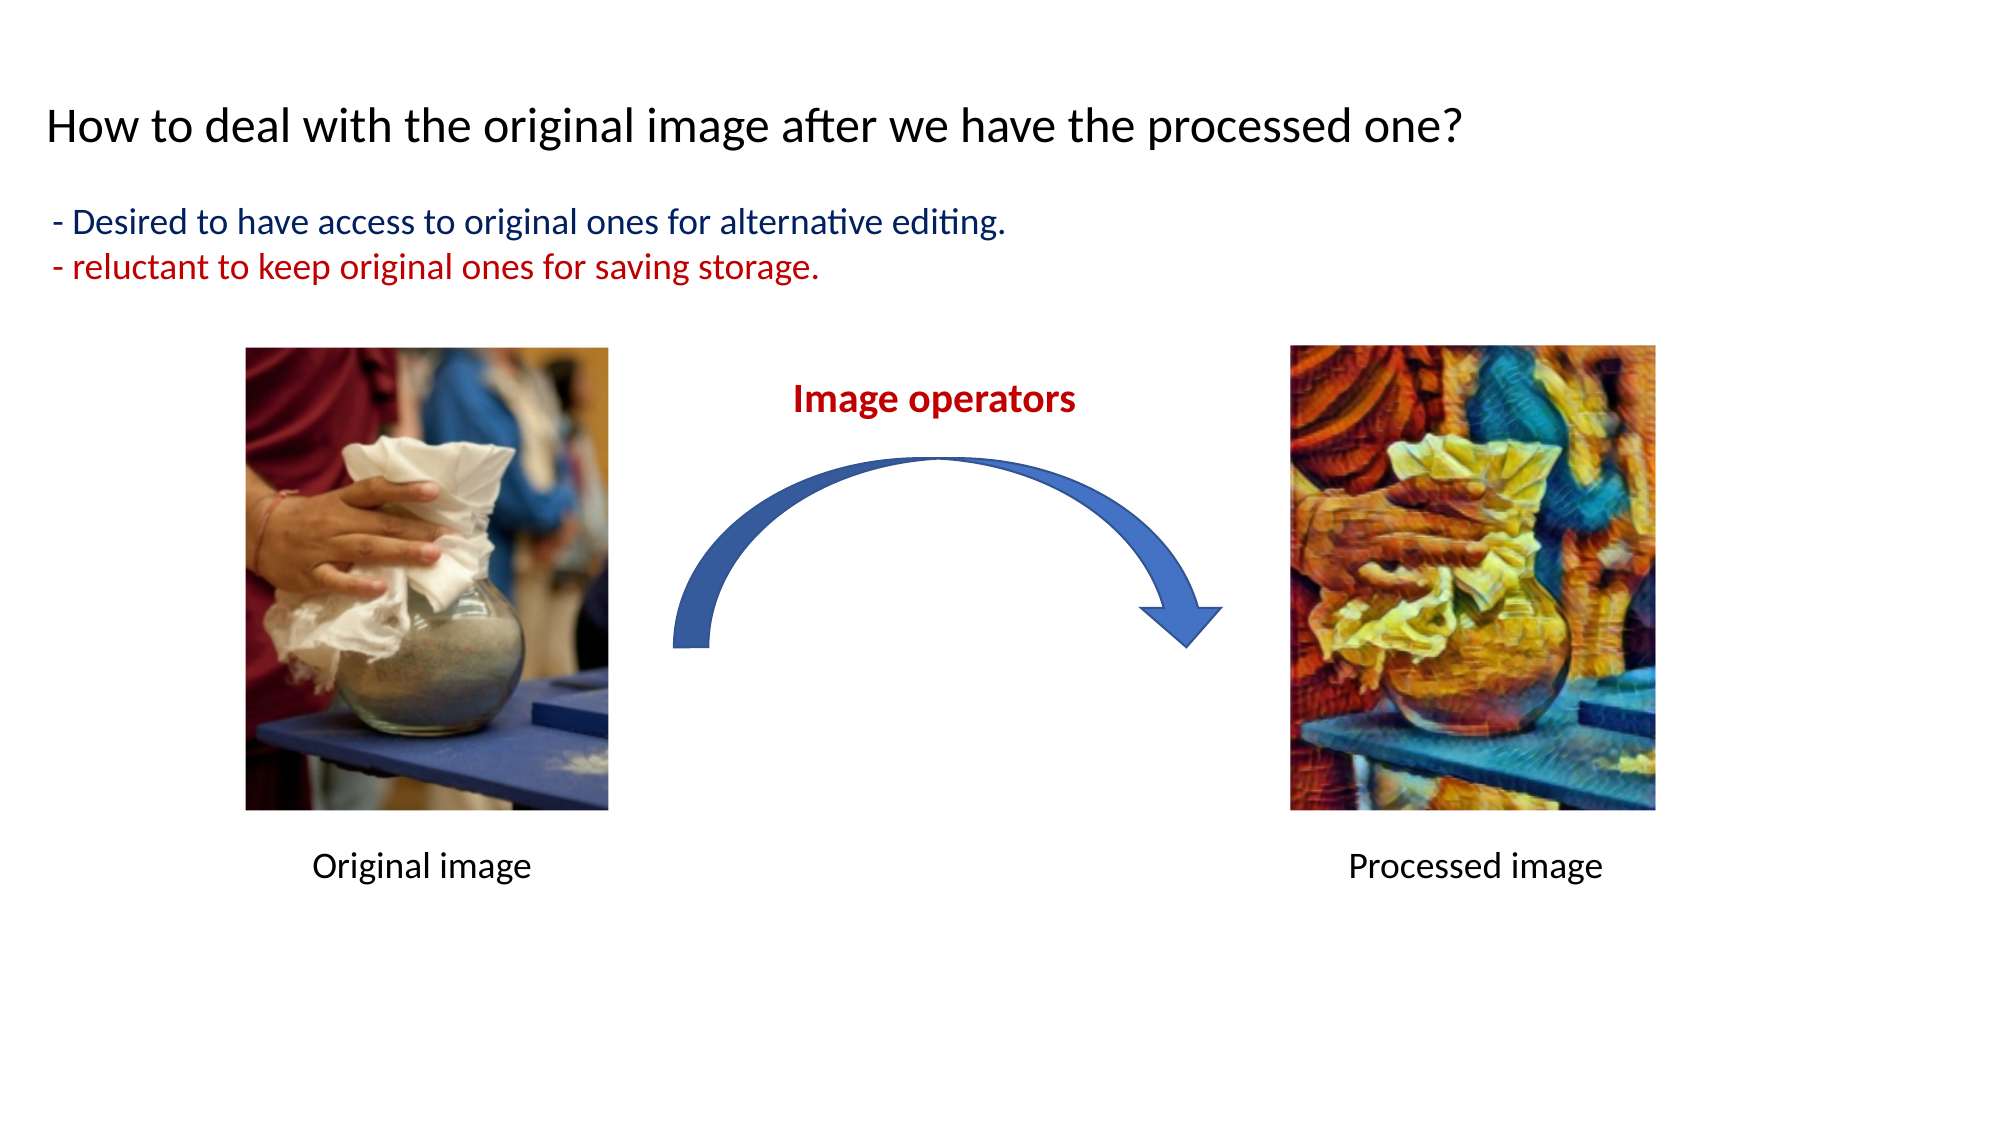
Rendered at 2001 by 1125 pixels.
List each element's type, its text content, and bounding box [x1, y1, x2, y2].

text_box Image operators [778, 363, 1123, 429]
picture [241, 343, 612, 814]
picture [1288, 343, 1658, 814]
text_box Original image [297, 833, 556, 893]
text_box [672, 457, 1224, 649]
text_box - Desired to have access to original ones for alternative editing. - reluctant to keep original ones for saving storage. [37, 189, 1289, 295]
text_box Processed image [1333, 833, 1648, 893]
text_box How to deal with the original image after we have the processed one? [31, 84, 1898, 160]
